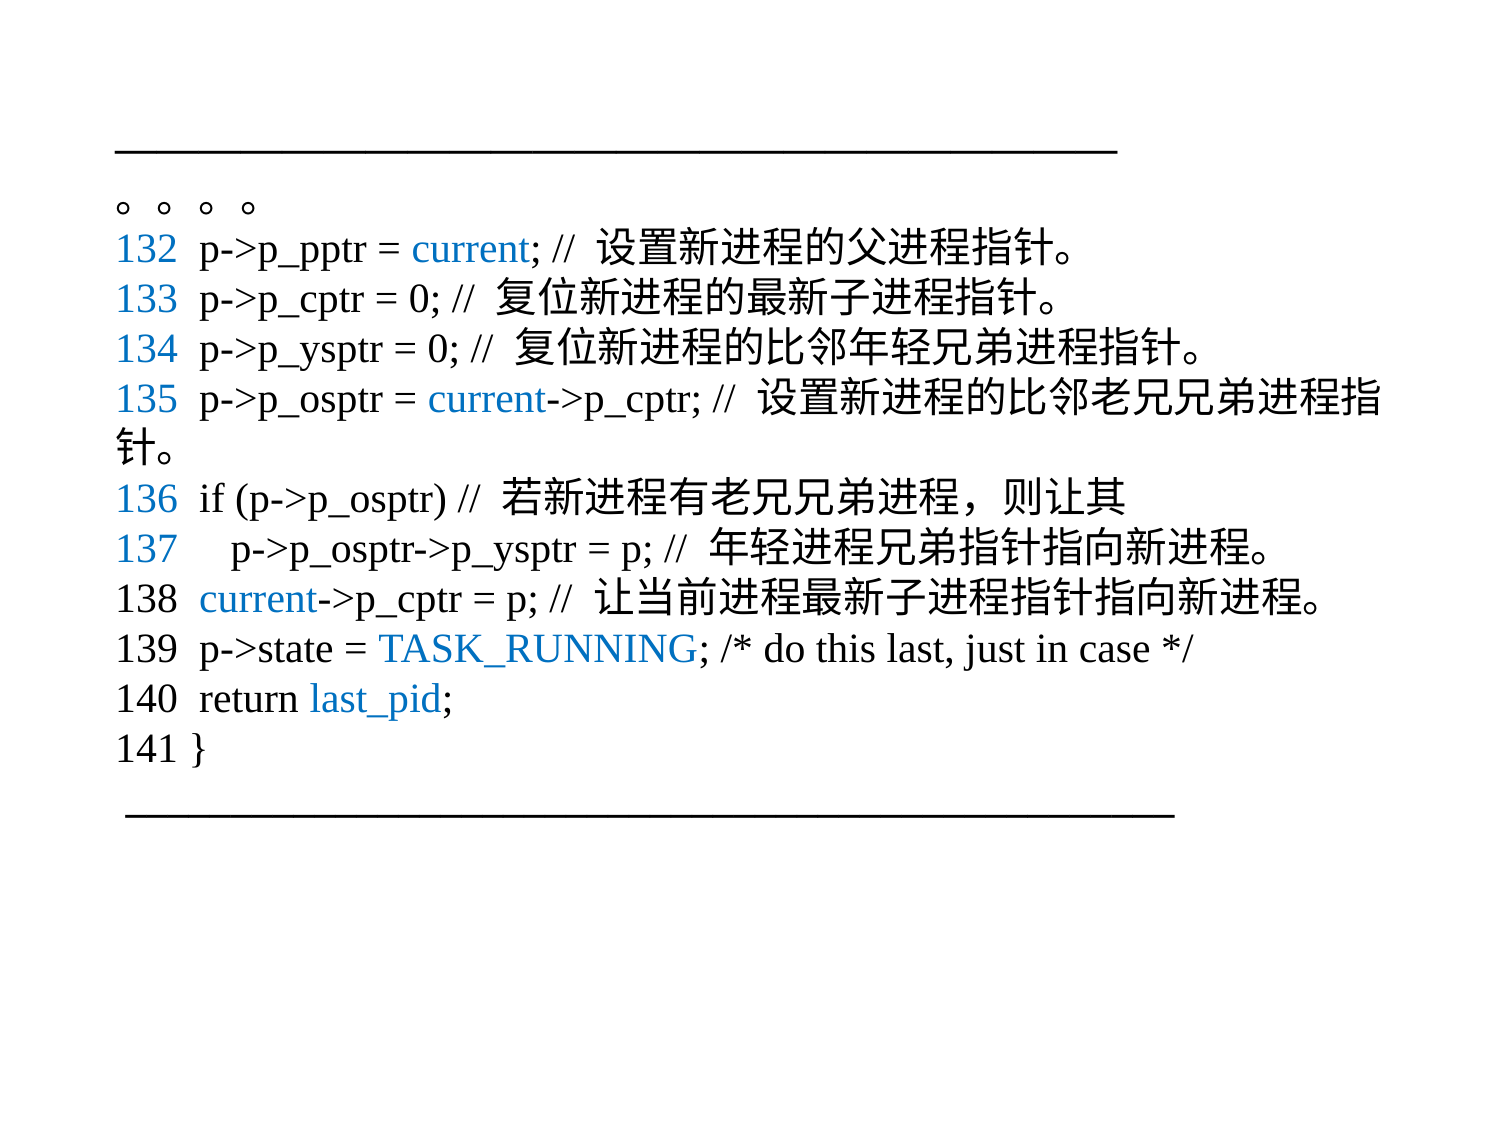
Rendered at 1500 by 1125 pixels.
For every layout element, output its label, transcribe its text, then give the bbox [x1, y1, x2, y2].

text_box ———————————————————————— 。。。。 132 p->p_pptr = current; // 设置新进程的父进程指针。 133 p->p_cptr = 0; // 复位新进程的最新子进程指针。 134 p->p_ysptr = 0; // 复位新进程的比邻年轻兄弟进程指针。 135 p->p_osptr = current->p_cptr; // 设置新进程的比邻老兄兄弟进程指针。 136 if (p->p_osptr) // 若新进程有老兄兄弟进程，则让其 137 p->p_osptr->p_ysptr = p; // 年轻进程兄弟指针指向新进程。 138 current->p_cptr = p; // 让当前进程最新子进程指针指向新进程。 139 p->state = TASK_RUNNING; /* do this last, just in case */ 140 return last_pid; 141 } __________________________________________________ [100, 113, 1411, 855]
